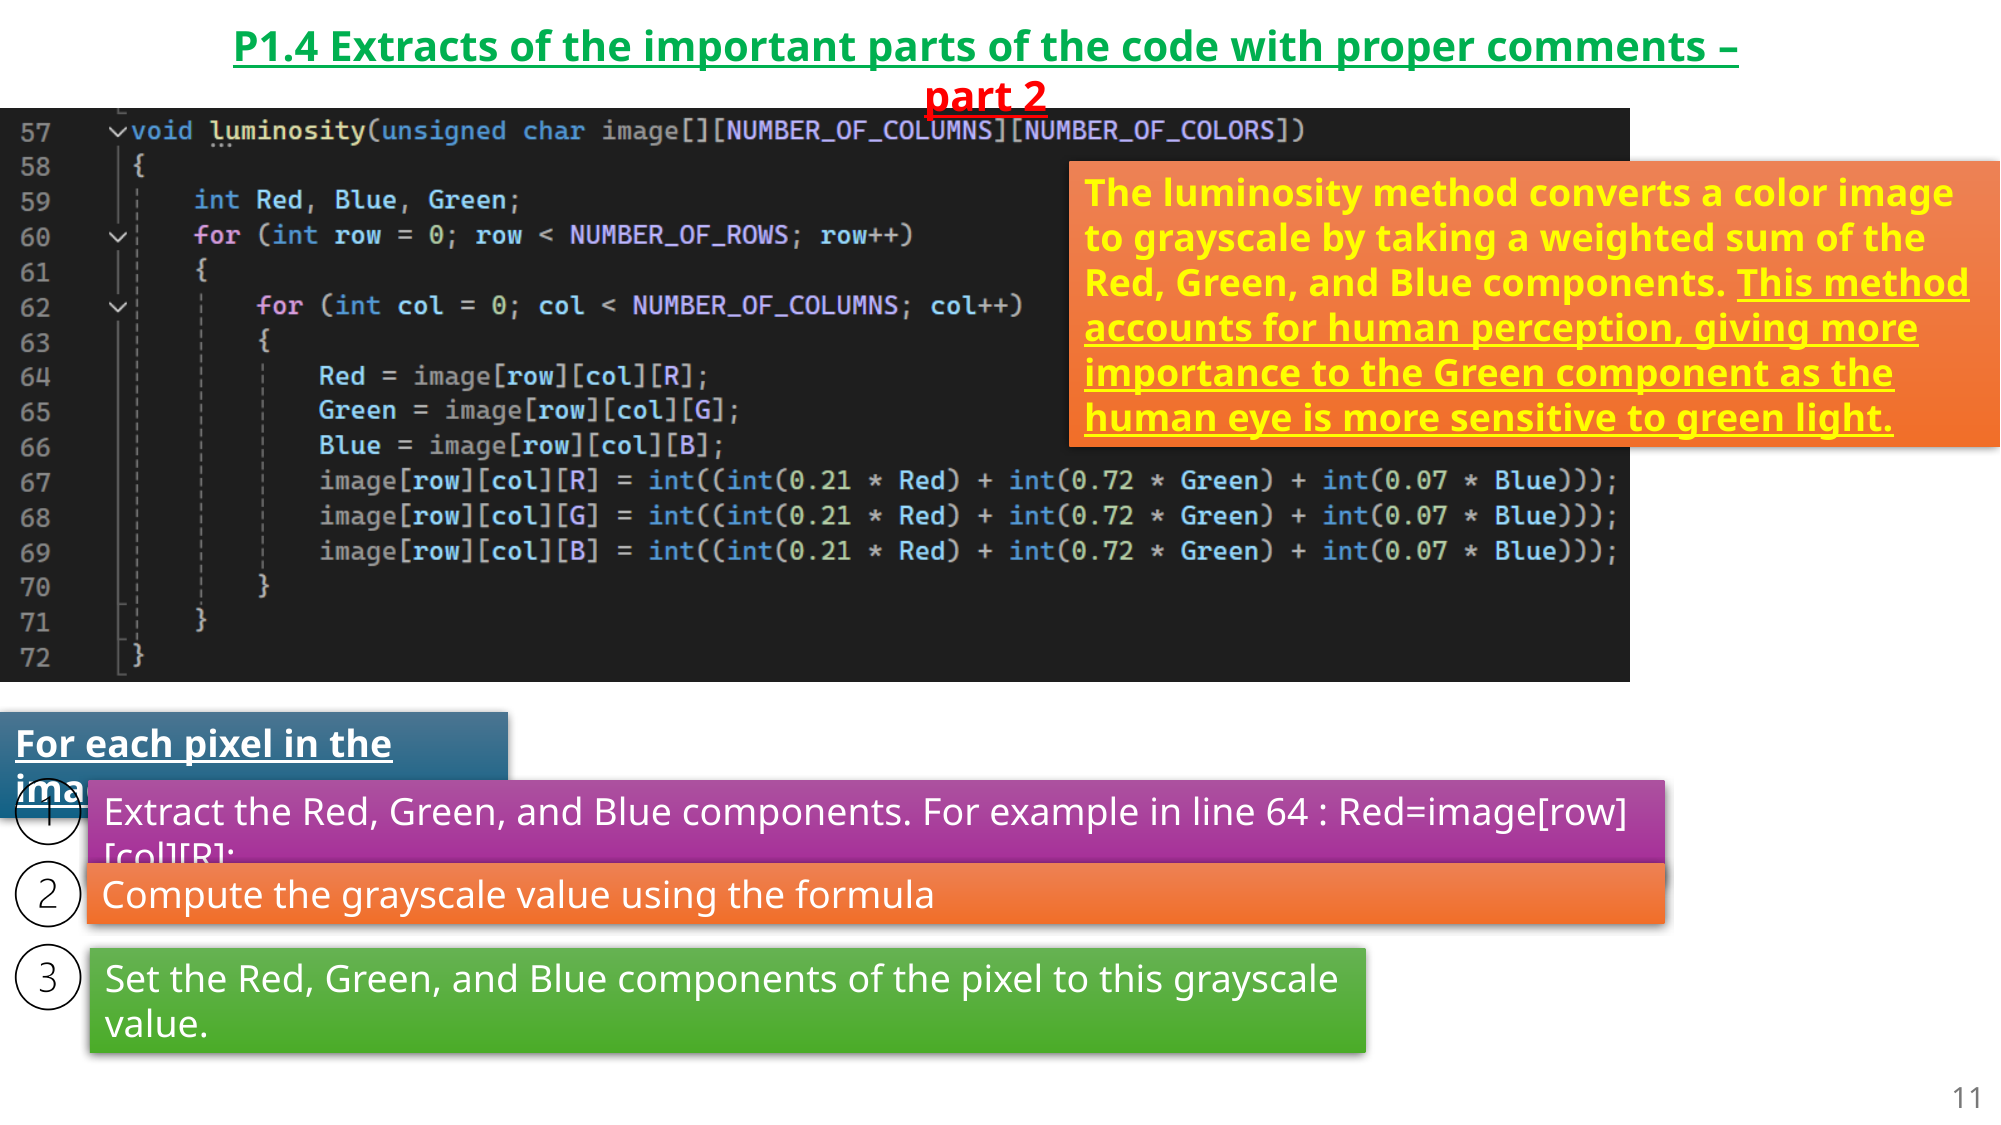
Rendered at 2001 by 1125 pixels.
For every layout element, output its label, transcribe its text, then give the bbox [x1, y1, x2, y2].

text_box Extract the Red, Green, and Blue components. For example in line 64 : Red=image[row][col][R]; [91, 780, 1665, 858]
text_box Set the Red, Green, and Blue components of the pixel to this grayscale value. [89, 948, 1366, 1053]
slide_number 11 [1935, 1073, 2000, 1125]
picture [0, 108, 1630, 683]
text_box For each pixel in the image: [0, 712, 508, 818]
text_box The luminosity method converts a color image to grayscale by taking a weighted sum of the Red, Green, and Blue components. This method accounts for human perception, giving more importance to the Green component as the human eye is more sensitive to green light. [1630, 161, 2000, 447]
text_box P1.4 Extracts of the important parts of the code with proper comments – part 2 [201, 0, 1770, 79]
picture [5, 769, 91, 1020]
